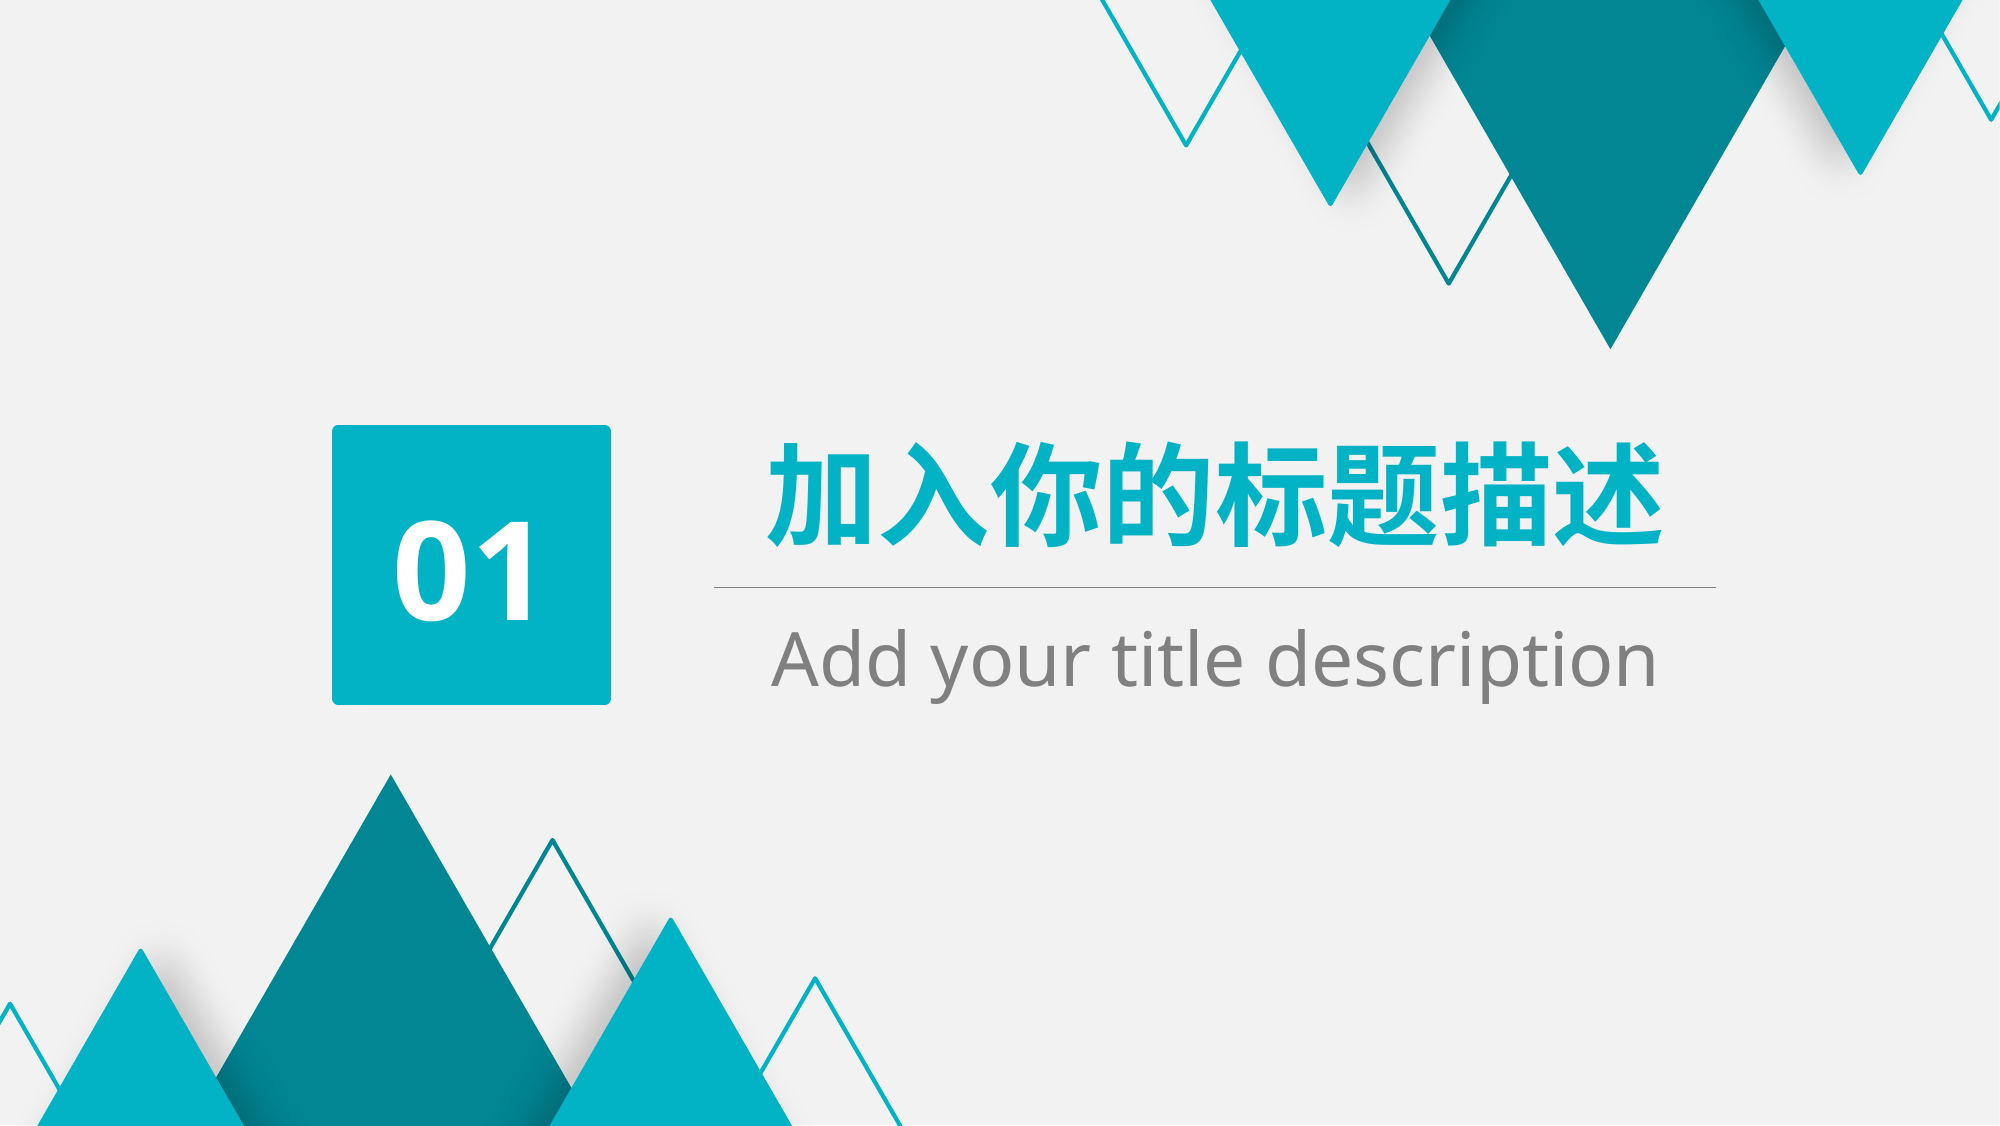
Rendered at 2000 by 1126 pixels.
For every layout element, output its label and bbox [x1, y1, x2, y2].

text_box [840, 0, 2000, 350]
text_box [337, 416, 1717, 711]
text_box [0, 774, 1161, 1126]
